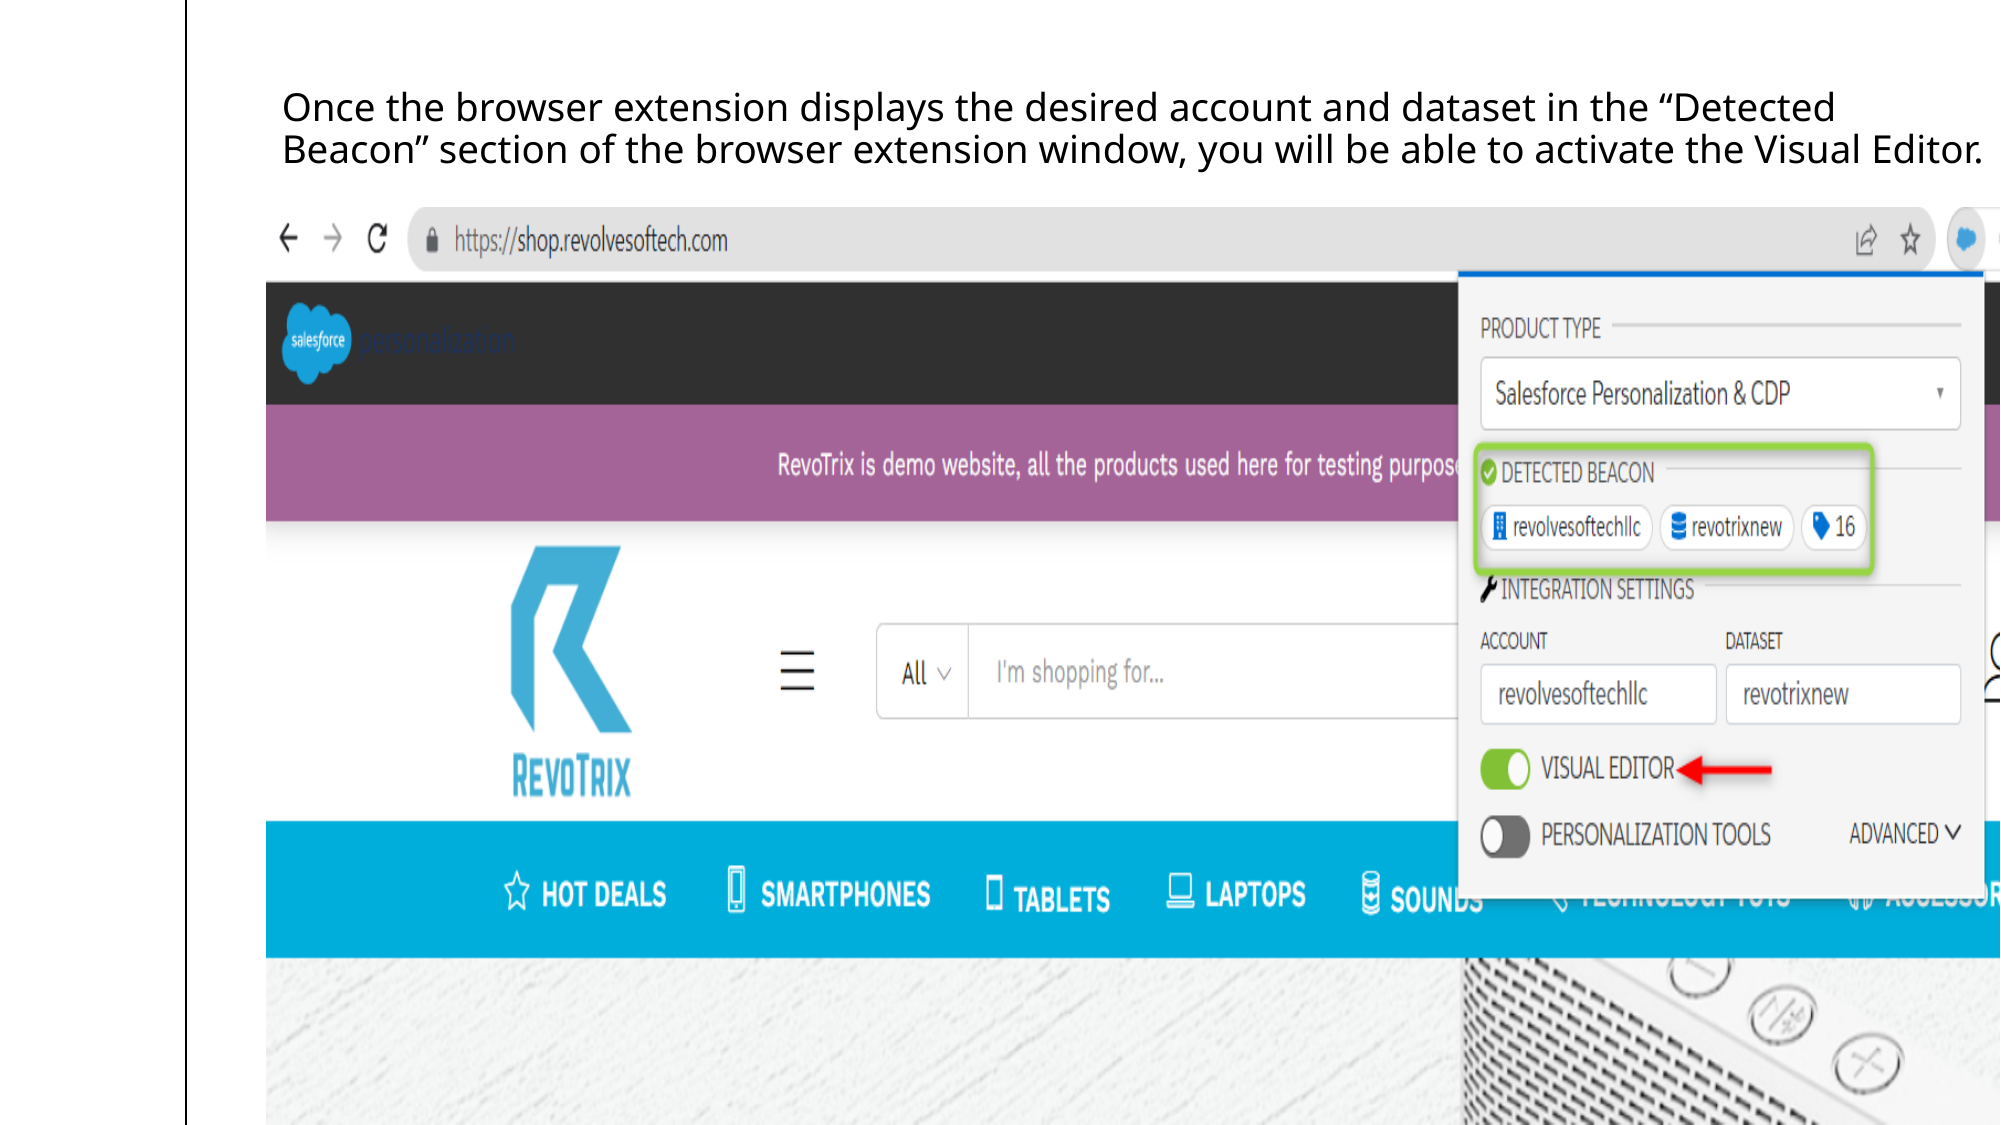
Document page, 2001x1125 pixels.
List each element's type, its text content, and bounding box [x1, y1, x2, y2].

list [266, 207, 2000, 1125]
list Once the browser extension displays the desired account and dataset in the “Detected Beacon” section of the browser extension window, you will be able to activate the Visual Editor. [266, 43, 2000, 180]
